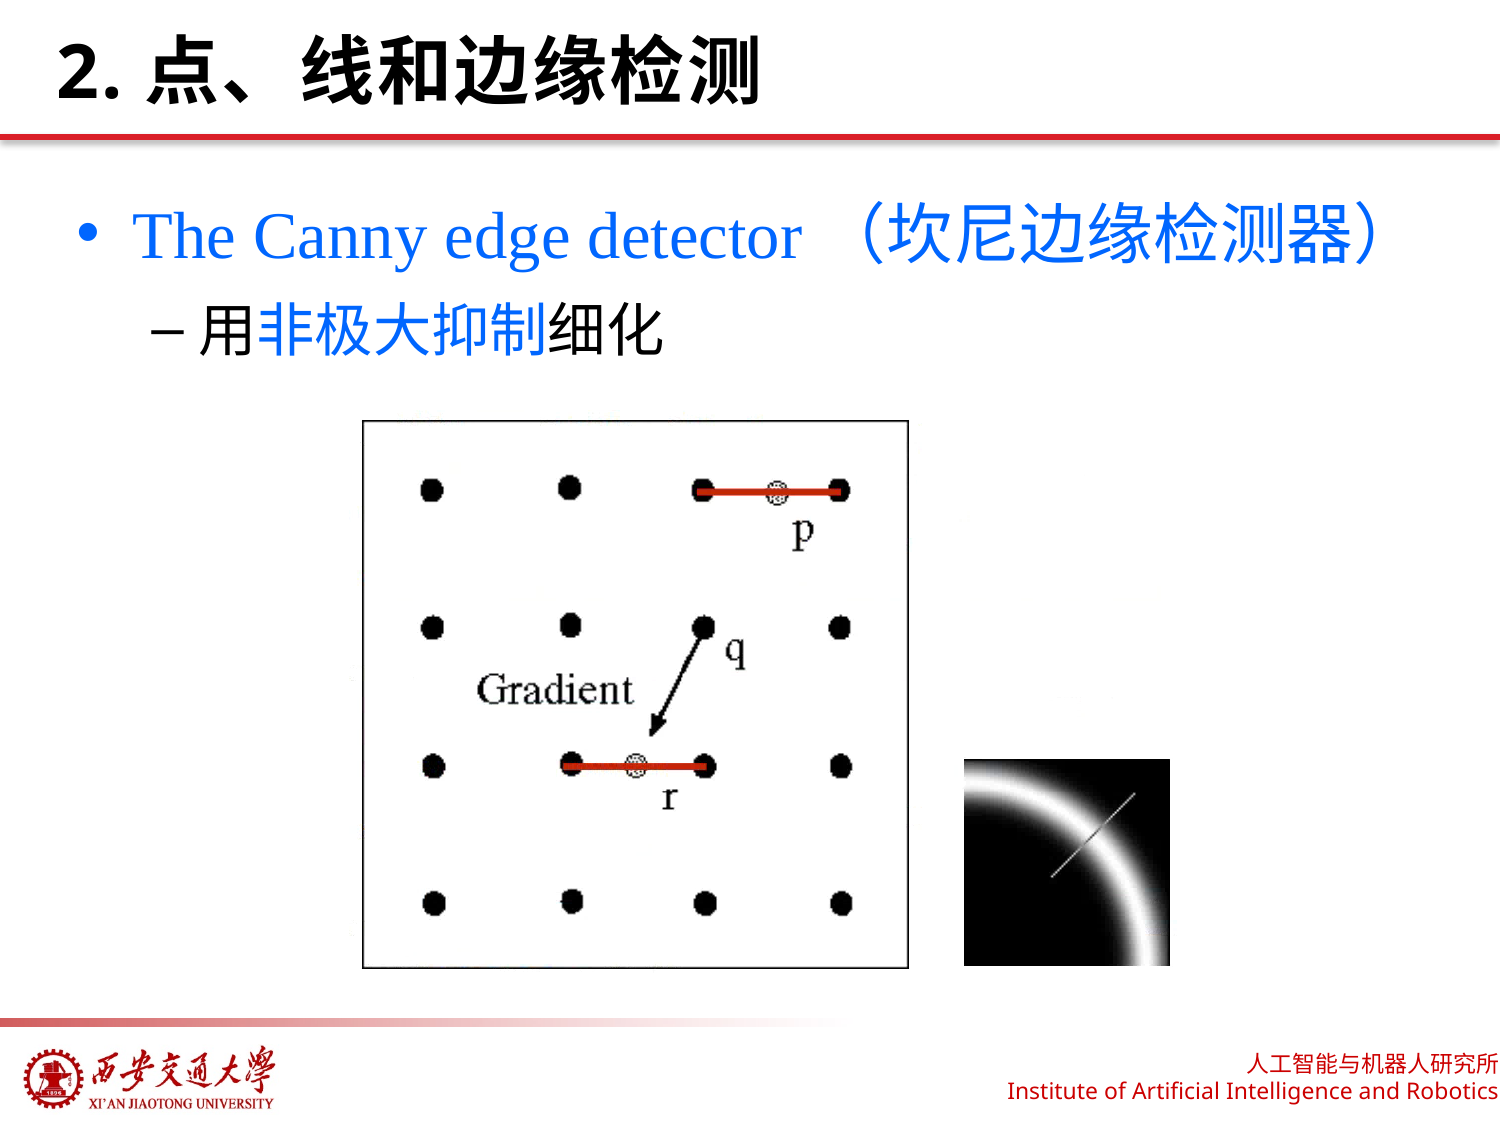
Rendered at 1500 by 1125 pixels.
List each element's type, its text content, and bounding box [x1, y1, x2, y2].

picture [348, 408, 1182, 984]
picture [0, 1018, 61, 1027]
title 2.点、线和边缘检测 [41, 0, 1341, 138]
list The Canny edge detector（坎尼边缘检测器） 用非极大抑制细化 [61, 172, 1495, 1035]
picture [20, 1044, 281, 1115]
